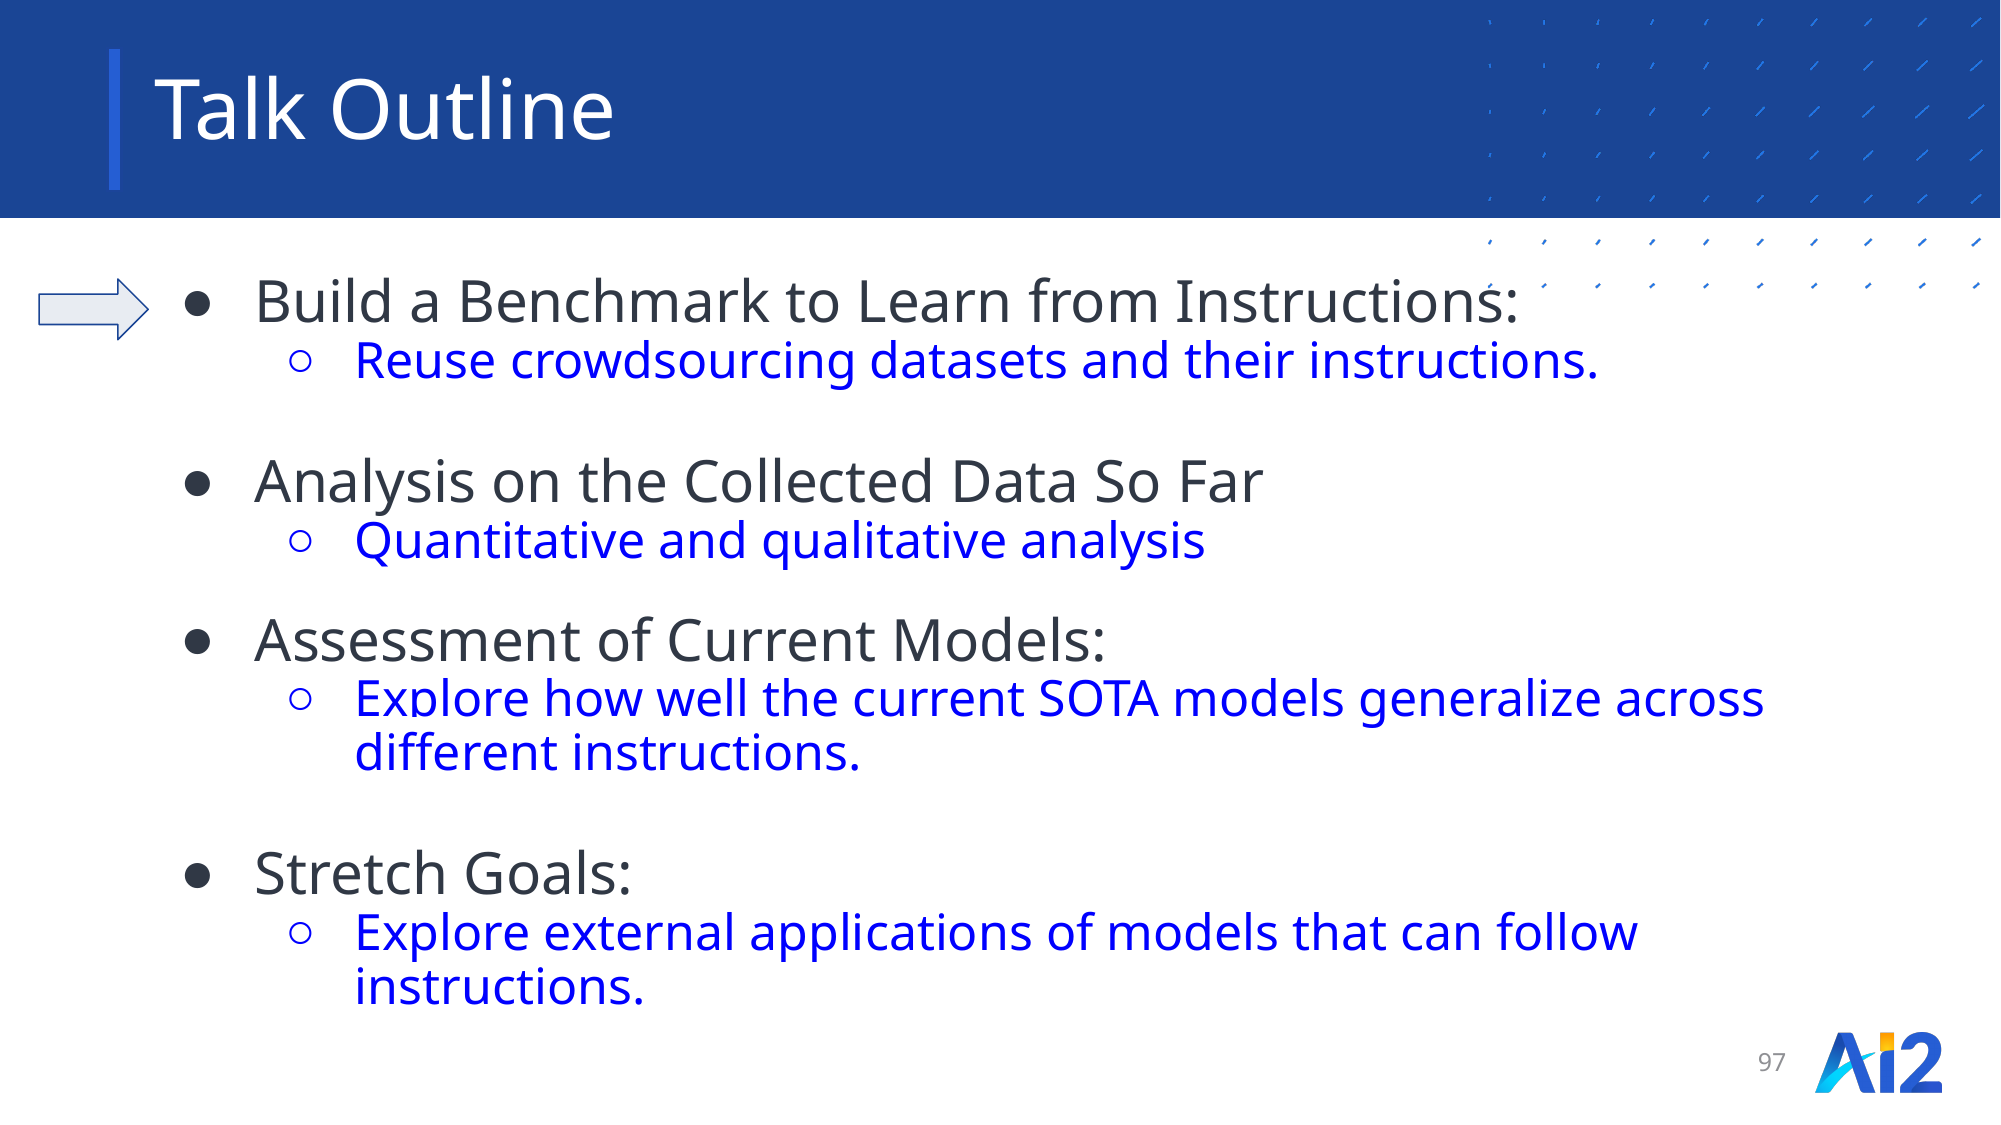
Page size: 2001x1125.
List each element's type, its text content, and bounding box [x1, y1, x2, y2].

text_box [39, 278, 149, 340]
picture [1815, 1032, 1942, 1093]
slide_number 97 [1686, 1019, 1807, 1106]
picture [1487, 0, 2000, 289]
list Build a Benchmark to Learn from Instructions: Reuse crowdsourcing datasets and their instructions. Analysis on the Collected Data So Far Quantitative and qualitative analysis Assessment of Current Models: Explore how well the current SOTA models generalize across different instructions. Stretch Goals: Explore external applications of models that can follow instructions. [134, 252, 1942, 1000]
title Talk Outline [134, 47, 1883, 173]
